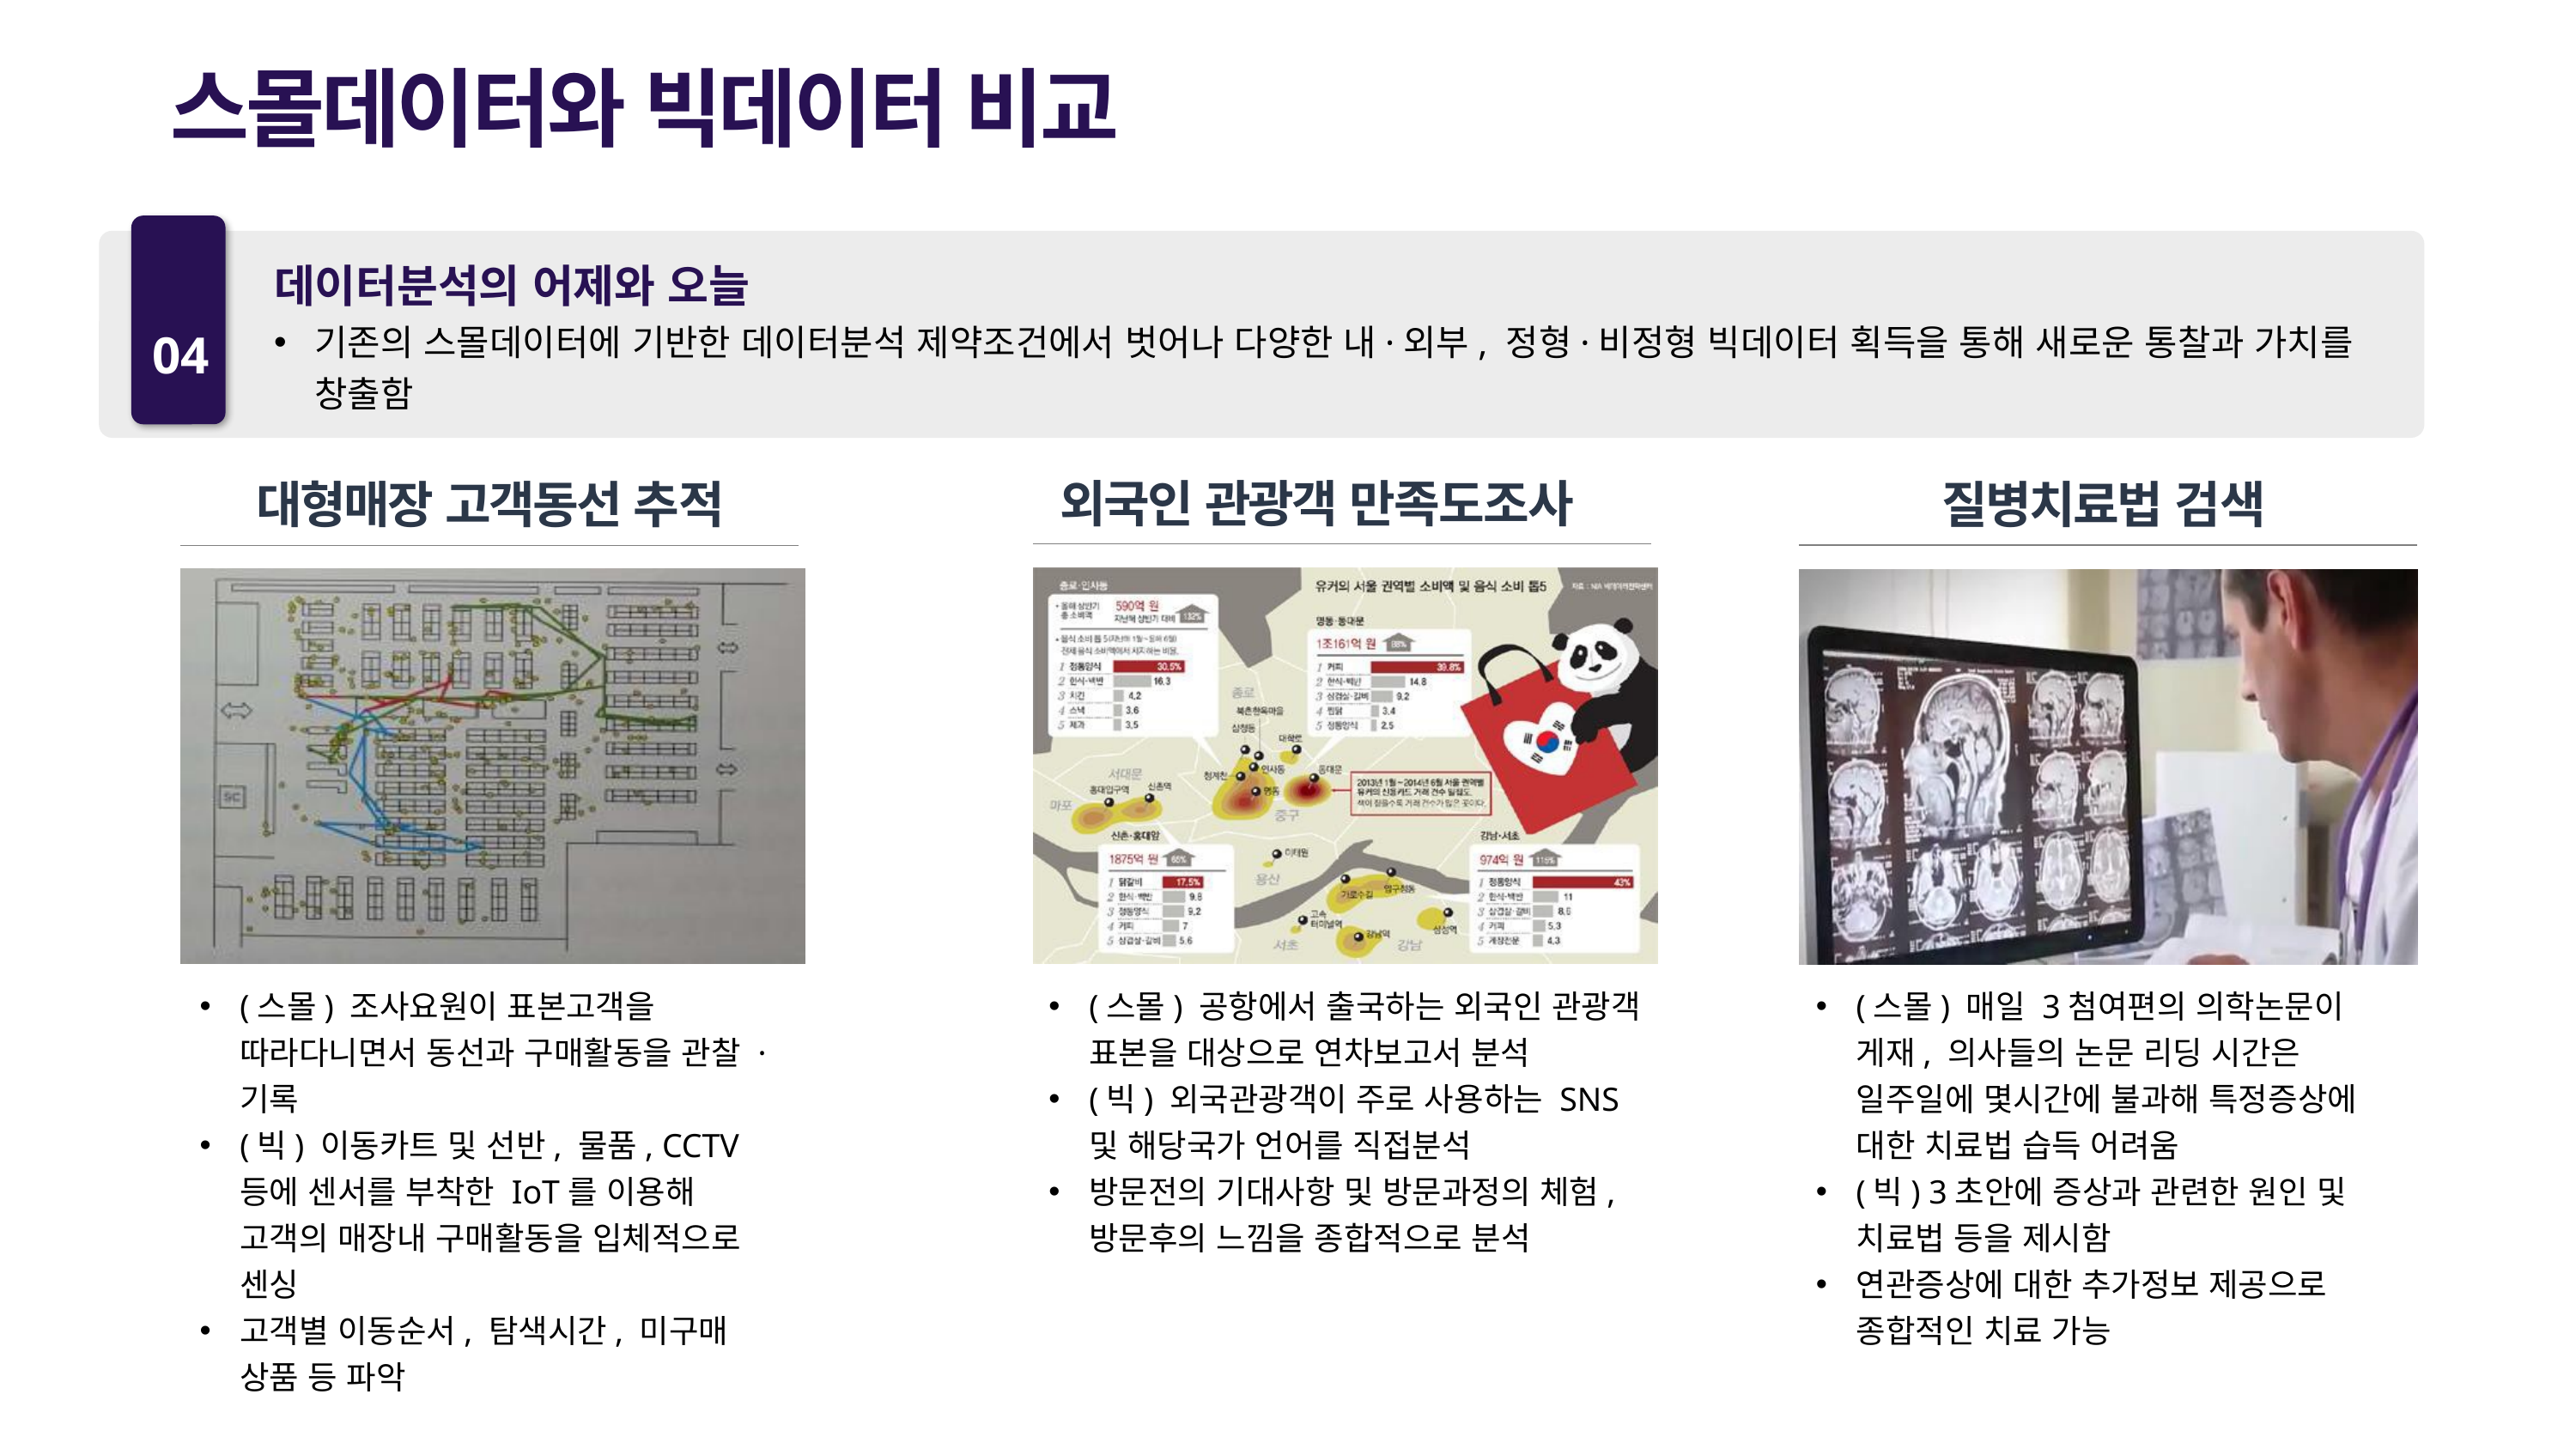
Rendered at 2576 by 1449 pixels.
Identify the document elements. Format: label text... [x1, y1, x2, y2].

text_box 대형매장 고객동선 추적 [229, 471, 750, 534]
text_box 외국인 관광객 만족도조사 [1058, 470, 1626, 532]
text_box (스몰) 조사요원이 표본고객을 따라다니면서 동선과 구매활동을 관찰 · 기록 (빅) 이동카트 및 선반, 물품, CCTV 등에 센서를 부착한 IoT를 이용해 고객의 매장내 구매활동을 입체적으로 센싱 고객별 이동순서, 탐색시간, 미구매 상품 등 파악 [186, 972, 805, 1403]
picture [1032, 567, 1658, 964]
text_box (스몰) 매일 3첨여편의 의학논문이 게재, 의사들의 논문 리딩 시간은 일주일에 몇시간에 불과해 특정증상에 대한 치료법 습득 어려움 (빅) 3초안에 증상과 관련한 원인 및 치료법 등을 제시함 연관증상에 대한 추가정보 제공으로 종합적인 치료 가능 [1802, 972, 2421, 1356]
text_box (스몰) 공항에서 출국하는 외국인 관광객 표본을 대상으로 연차보고서 분석 (빅) 외국관광객이 주로 사용하는 SNS 및 해당국가 언어를 직접분석 방문전의 기대사항 및 방문과정의 체험, 방문후의 느낌을 종합적으로 분석 [1036, 972, 1655, 1264]
picture [1798, 569, 2418, 966]
text_box 질병치료법 검색 [1940, 471, 2336, 534]
text_box 스몰데이터와 빅데이터 비교 [157, 48, 1674, 164]
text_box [99, 215, 2425, 439]
picture [180, 567, 805, 964]
